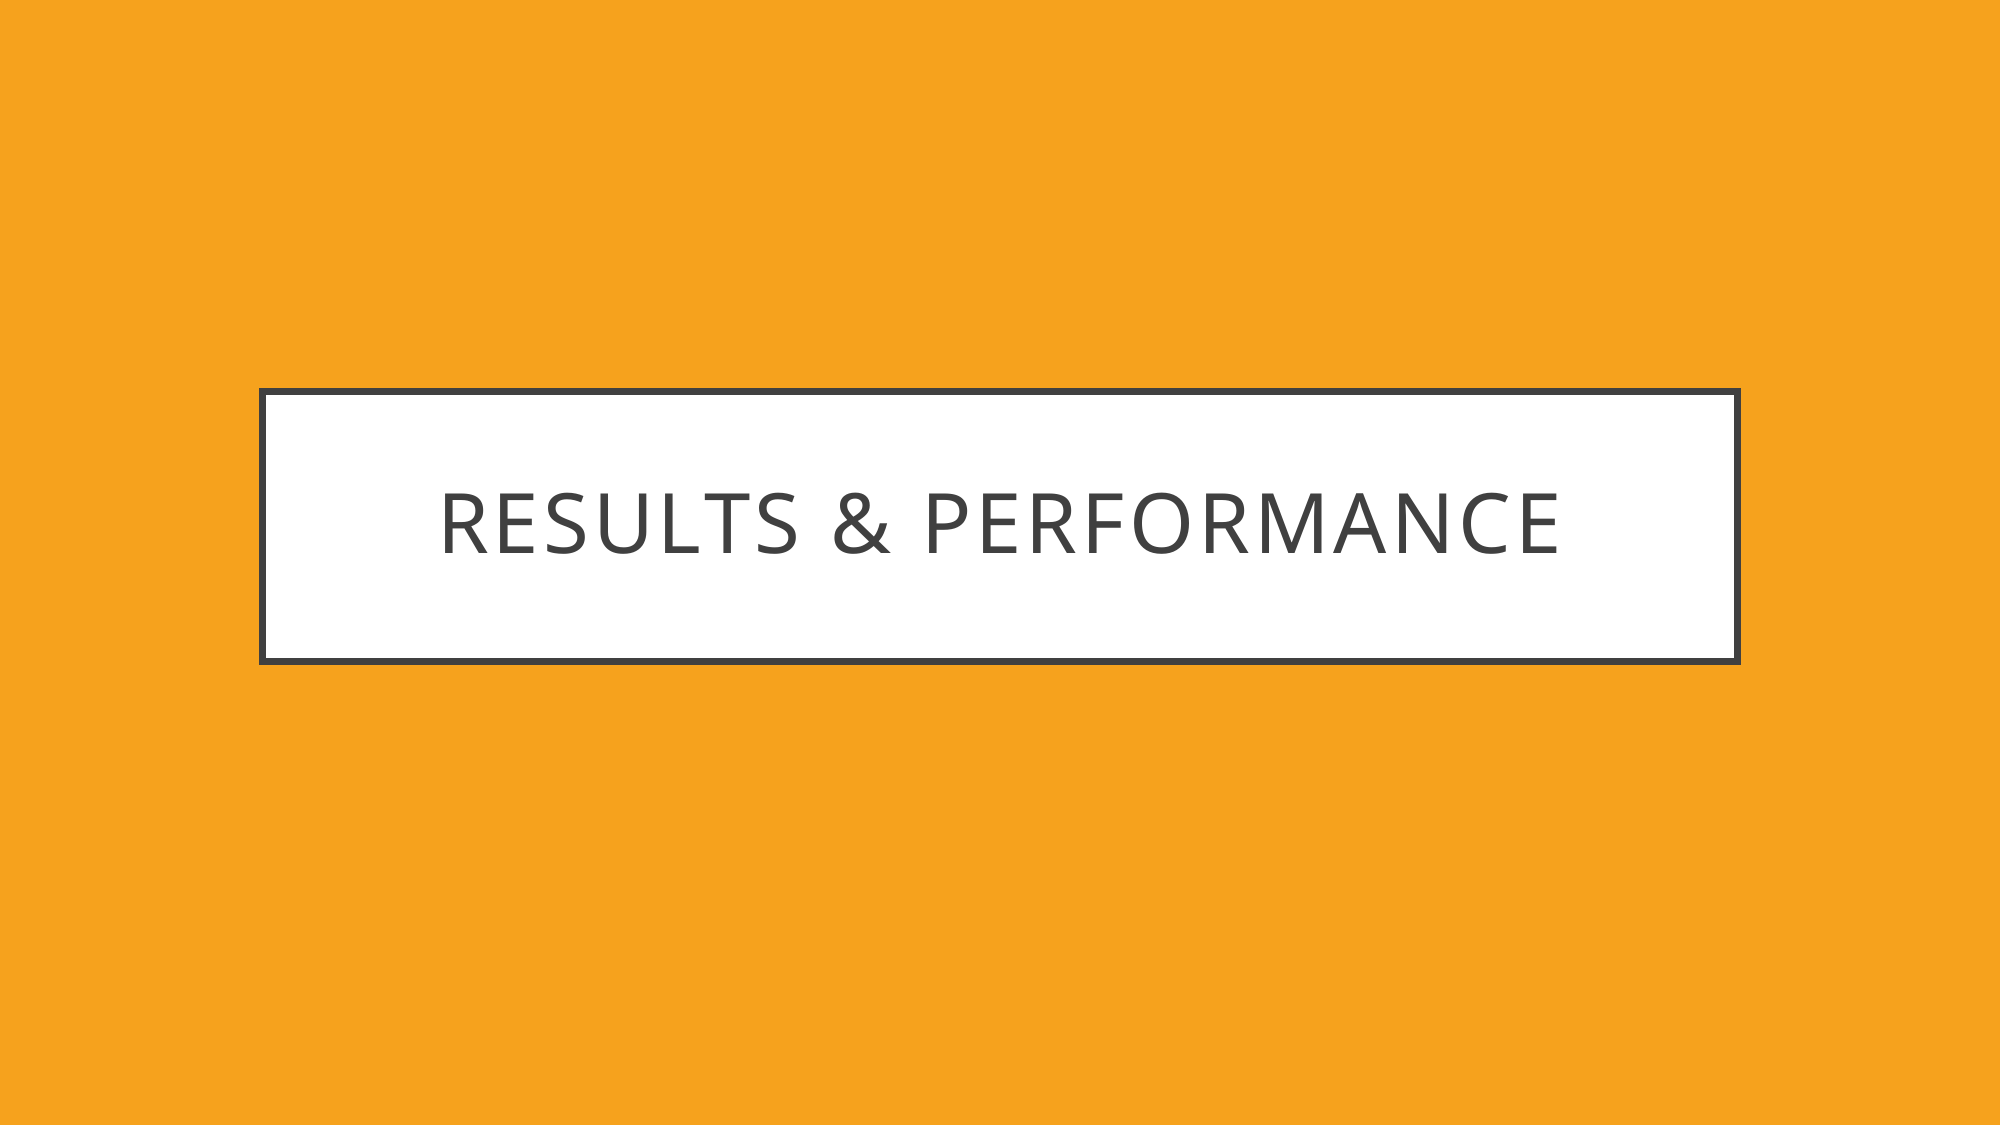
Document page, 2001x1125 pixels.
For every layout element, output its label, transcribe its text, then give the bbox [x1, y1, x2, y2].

title Results & Performance [259, 388, 1741, 665]
